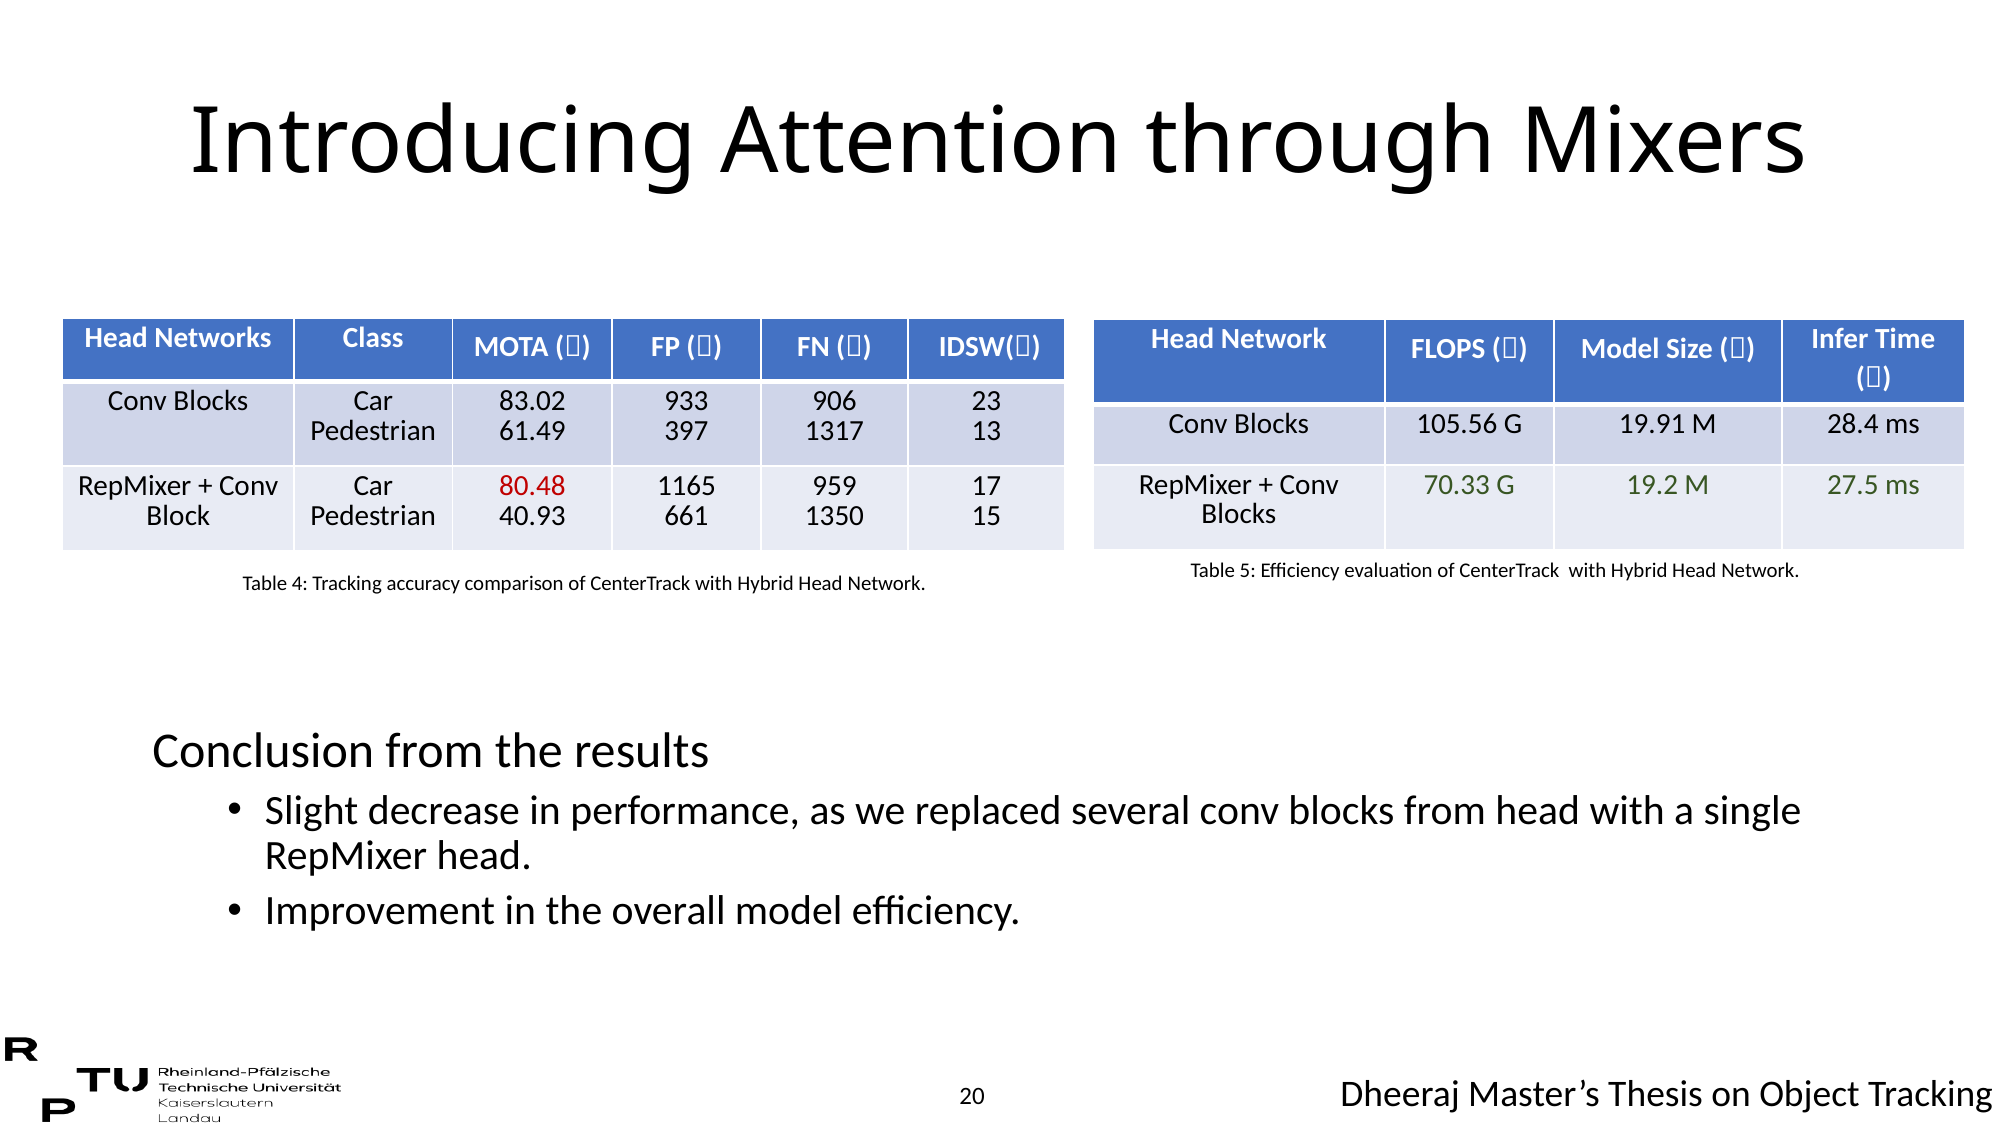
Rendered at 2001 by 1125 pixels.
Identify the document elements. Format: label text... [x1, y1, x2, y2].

table_cell 19.2 M [1555, 466, 1781, 548]
list Conclusion from the results Slight decrease in performance, as we replaced several conv blocks from head with a single RepMixer head. Improvement in the overall model efficiency. [137, 299, 1863, 1014]
table_cell 80.48 40.93 [453, 467, 611, 550]
table_header FLOPS () [1386, 320, 1553, 402]
table_cell 27.5 ms [1783, 466, 1964, 549]
text_box 20 [923, 1065, 1000, 1125]
text_box Table 4: Tracking accuracy comparison of CenterTrack with Hybrid Head Network. [227, 562, 942, 603]
table_header Infer Time () [1783, 320, 1964, 402]
table_cell RepMixer + Conv Block [63, 467, 293, 550]
title Introducing Attention through Mixers [137, 34, 1863, 252]
table_header Model Size () [1555, 320, 1781, 402]
table_cell 959 1350 [762, 467, 907, 550]
table_header MOTA () [453, 319, 611, 379]
table_cell Conv Blocks [1094, 407, 1384, 464]
table_header Head Network [1094, 320, 1384, 402]
table_cell 105.56 G [1386, 407, 1553, 464]
table_cell 1165 661 [613, 467, 760, 550]
text_box Table 5: Efficiency evaluation of CenterTrack with Hybrid Head Network. [1175, 548, 1816, 589]
table_cell 19.91 M [1555, 407, 1781, 464]
table_header IDSW() [909, 319, 1064, 379]
table_cell 83.02 61.49 [453, 384, 611, 465]
table_cell Car Pedestrian [295, 384, 452, 465]
picture [0, 1034, 345, 1125]
table_cell RepMixer + Conv Blocks [1094, 466, 1384, 549]
table_cell 17 15 [909, 467, 1064, 550]
table_cell Conv Blocks [63, 384, 293, 465]
table_cell 906 1317 [762, 384, 907, 465]
table_cell Car Pedestrian [295, 467, 452, 550]
table_cell 933 397 [613, 384, 760, 465]
table_header FP () [613, 319, 760, 379]
table_header Class [295, 319, 452, 379]
text_box Dheeraj Master’s Thesis on Object Tracking [1325, 1061, 2000, 1121]
table_cell 23 13 [909, 384, 1064, 465]
table_header FN () [762, 319, 907, 379]
table_cell 70.33 G [1386, 466, 1553, 548]
table_cell 28.4 ms [1783, 407, 1964, 464]
table_header Head Networks [63, 319, 293, 379]
